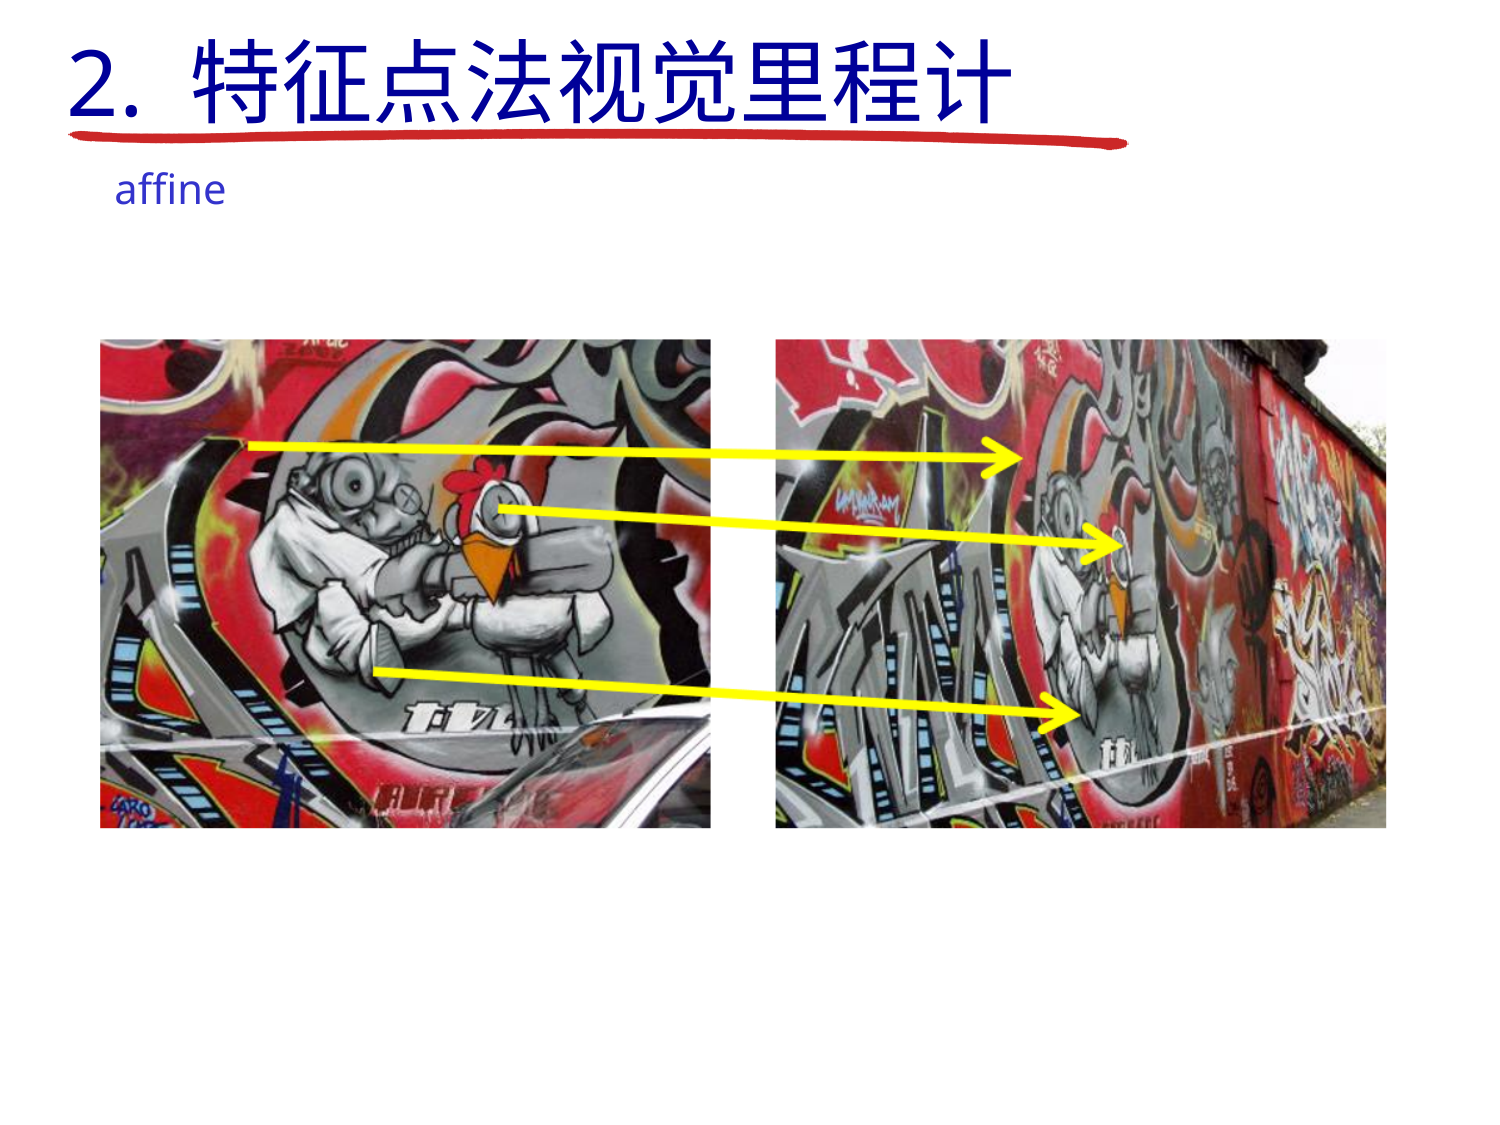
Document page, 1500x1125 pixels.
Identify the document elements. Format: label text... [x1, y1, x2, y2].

picture [64, 123, 1141, 156]
picture [94, 332, 1391, 832]
text_box affine [99, 165, 242, 220]
title 2. 特征点法视觉里程计 [51, 3, 1135, 157]
